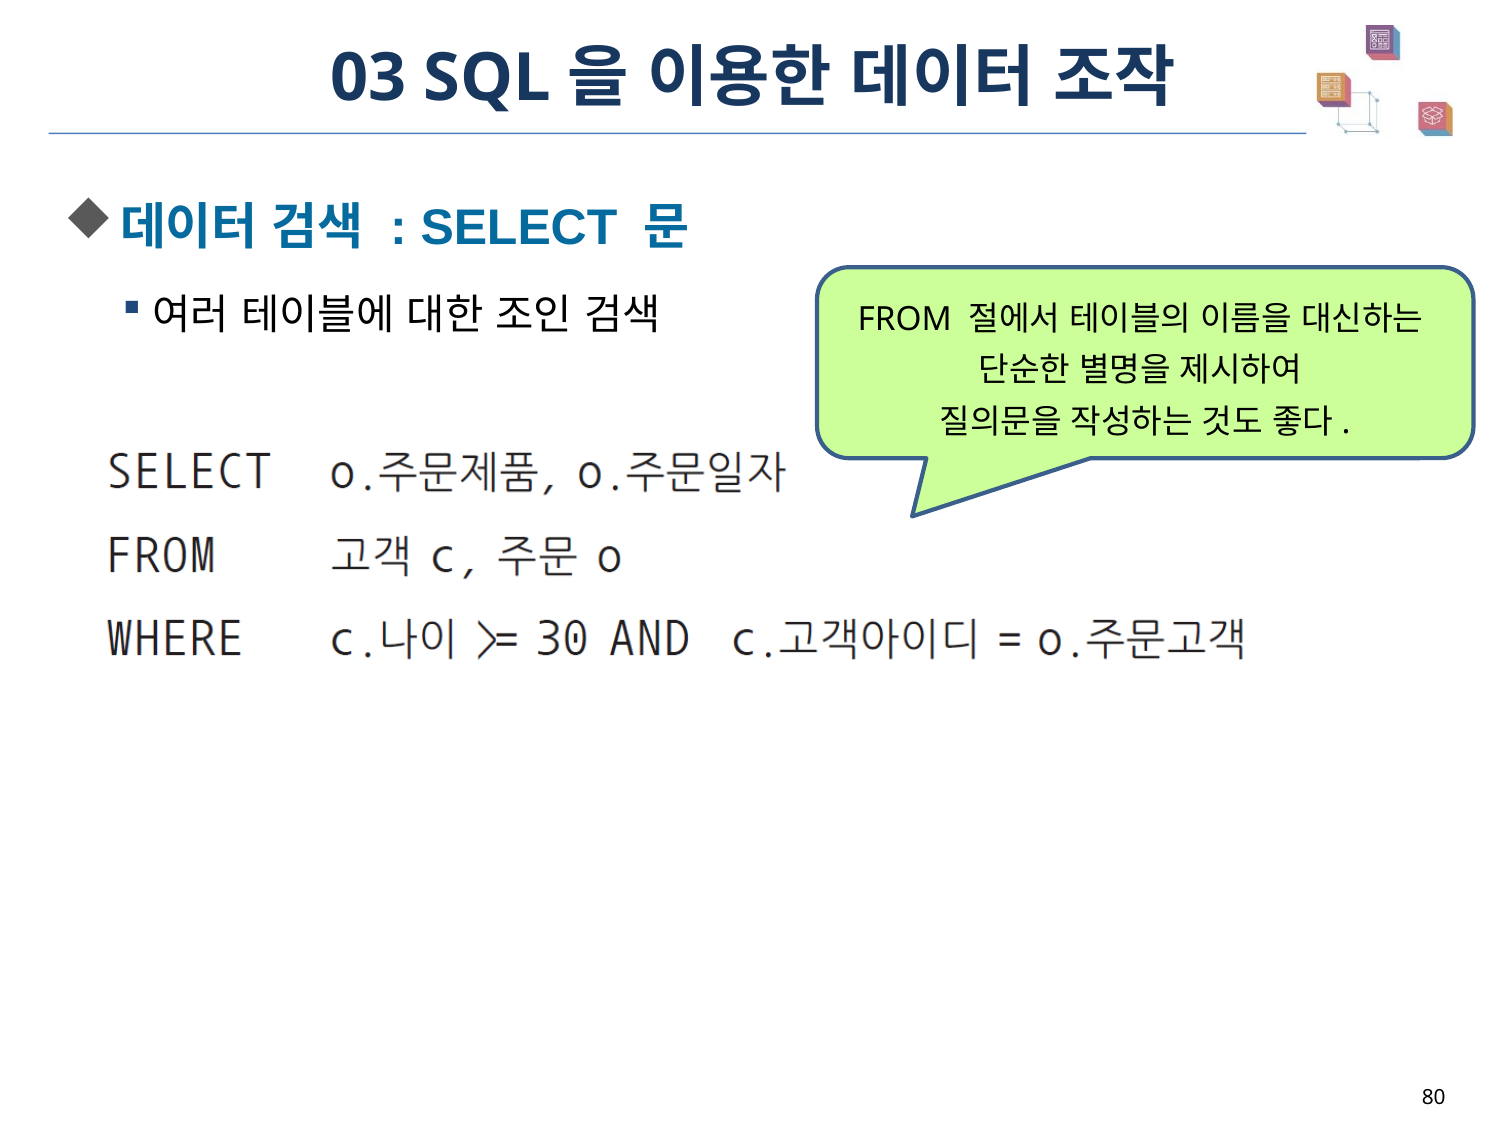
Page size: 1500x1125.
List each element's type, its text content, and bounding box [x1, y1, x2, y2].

list 데이터 검색 : SELECT 문 여러 테이블에 대한 조인 검색 [48, 187, 1500, 1097]
text_box FROM 절에서 테이블의 이름을 대신하는 단순한 별명을 제시하여 질의문을 작성하는 것도 좋다. [814, 265, 1476, 461]
picture [1316, 123, 1453, 138]
title 03 SQL을 이용한 데이터 조작 [48, 25, 1459, 123]
picture [77, 428, 1260, 678]
